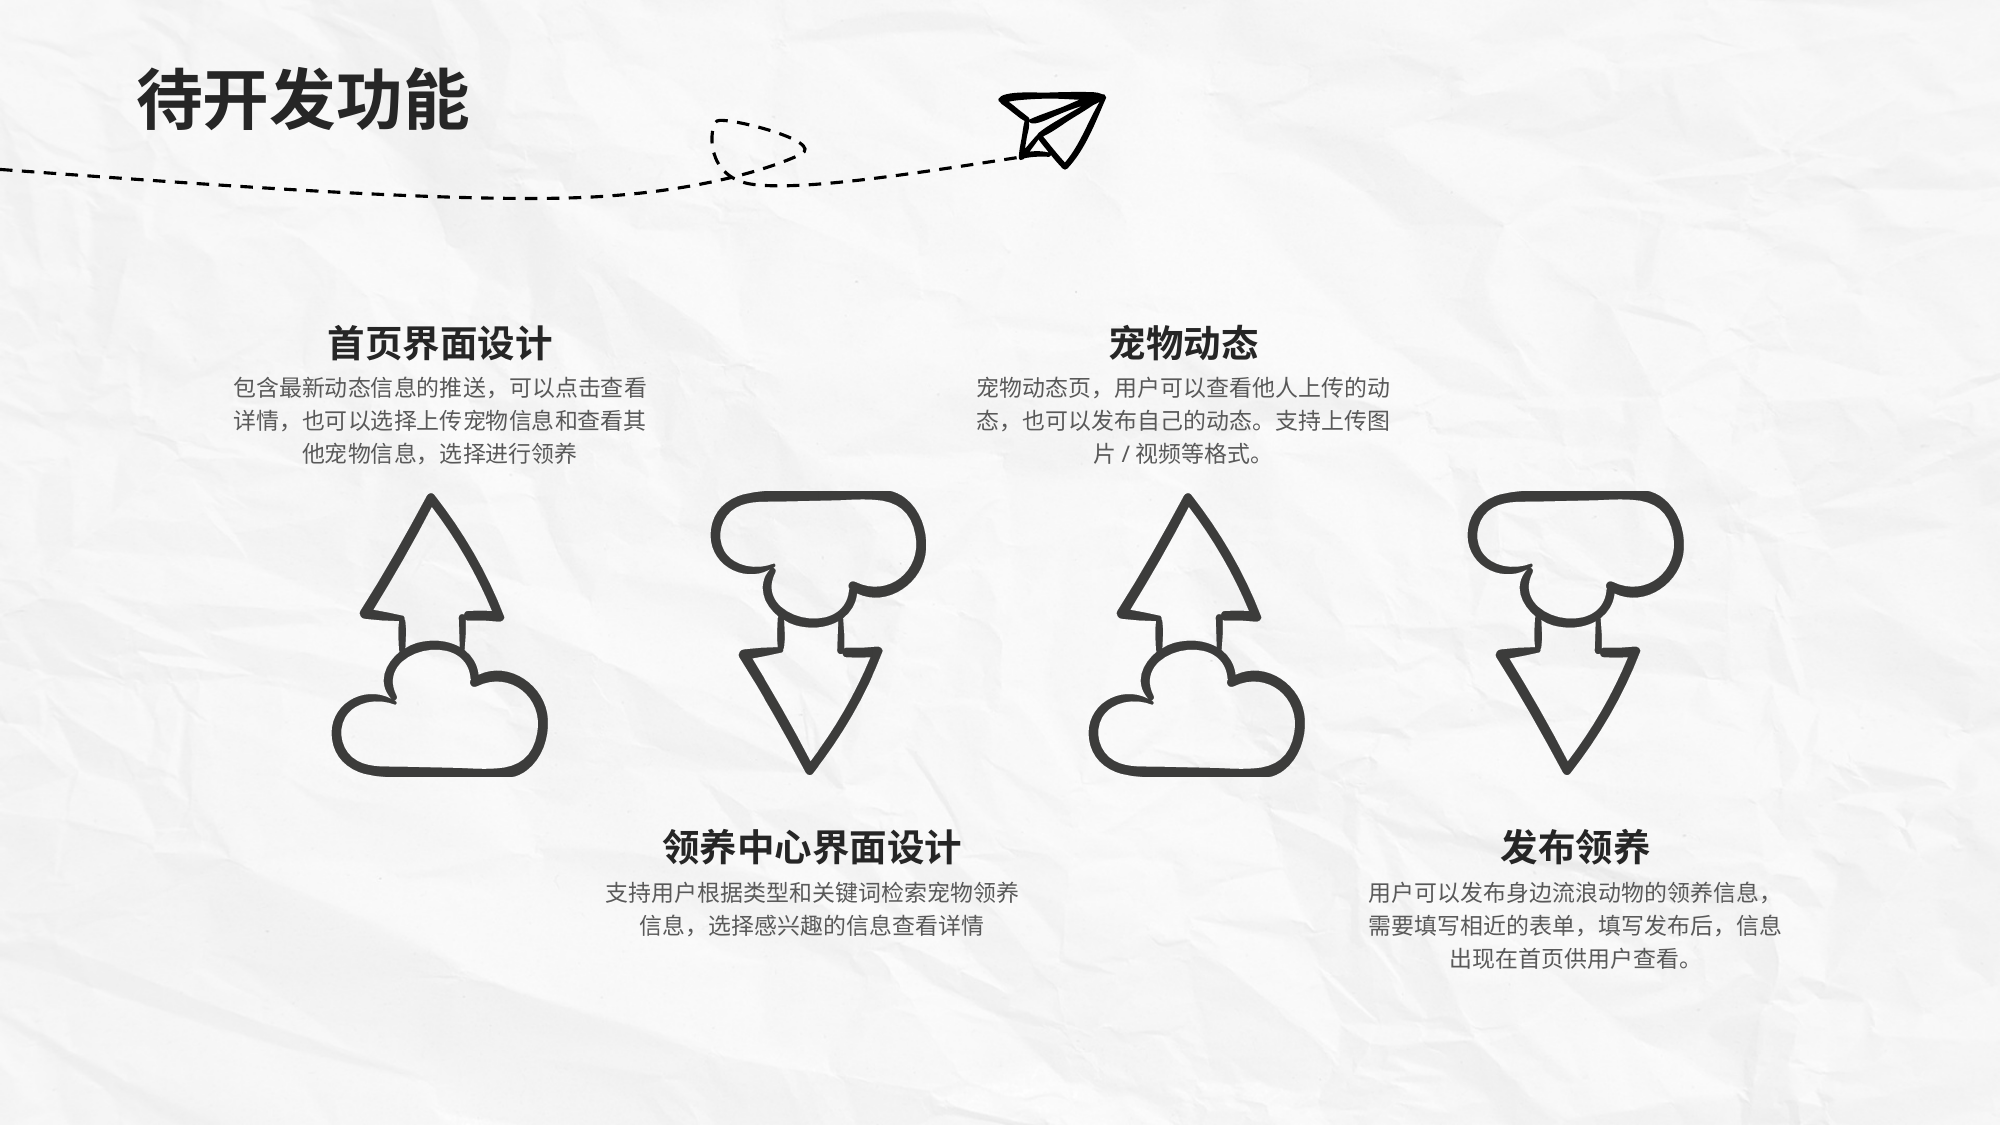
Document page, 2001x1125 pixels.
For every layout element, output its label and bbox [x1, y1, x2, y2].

picture [331, 491, 549, 777]
text_box [584, 807, 1041, 947]
text_box [211, 302, 669, 475]
text_box [0, 50, 1107, 199]
picture [1467, 491, 1685, 777]
picture [710, 491, 928, 777]
picture [1088, 491, 1306, 777]
text_box [1347, 807, 1804, 980]
text_box [955, 302, 1412, 475]
